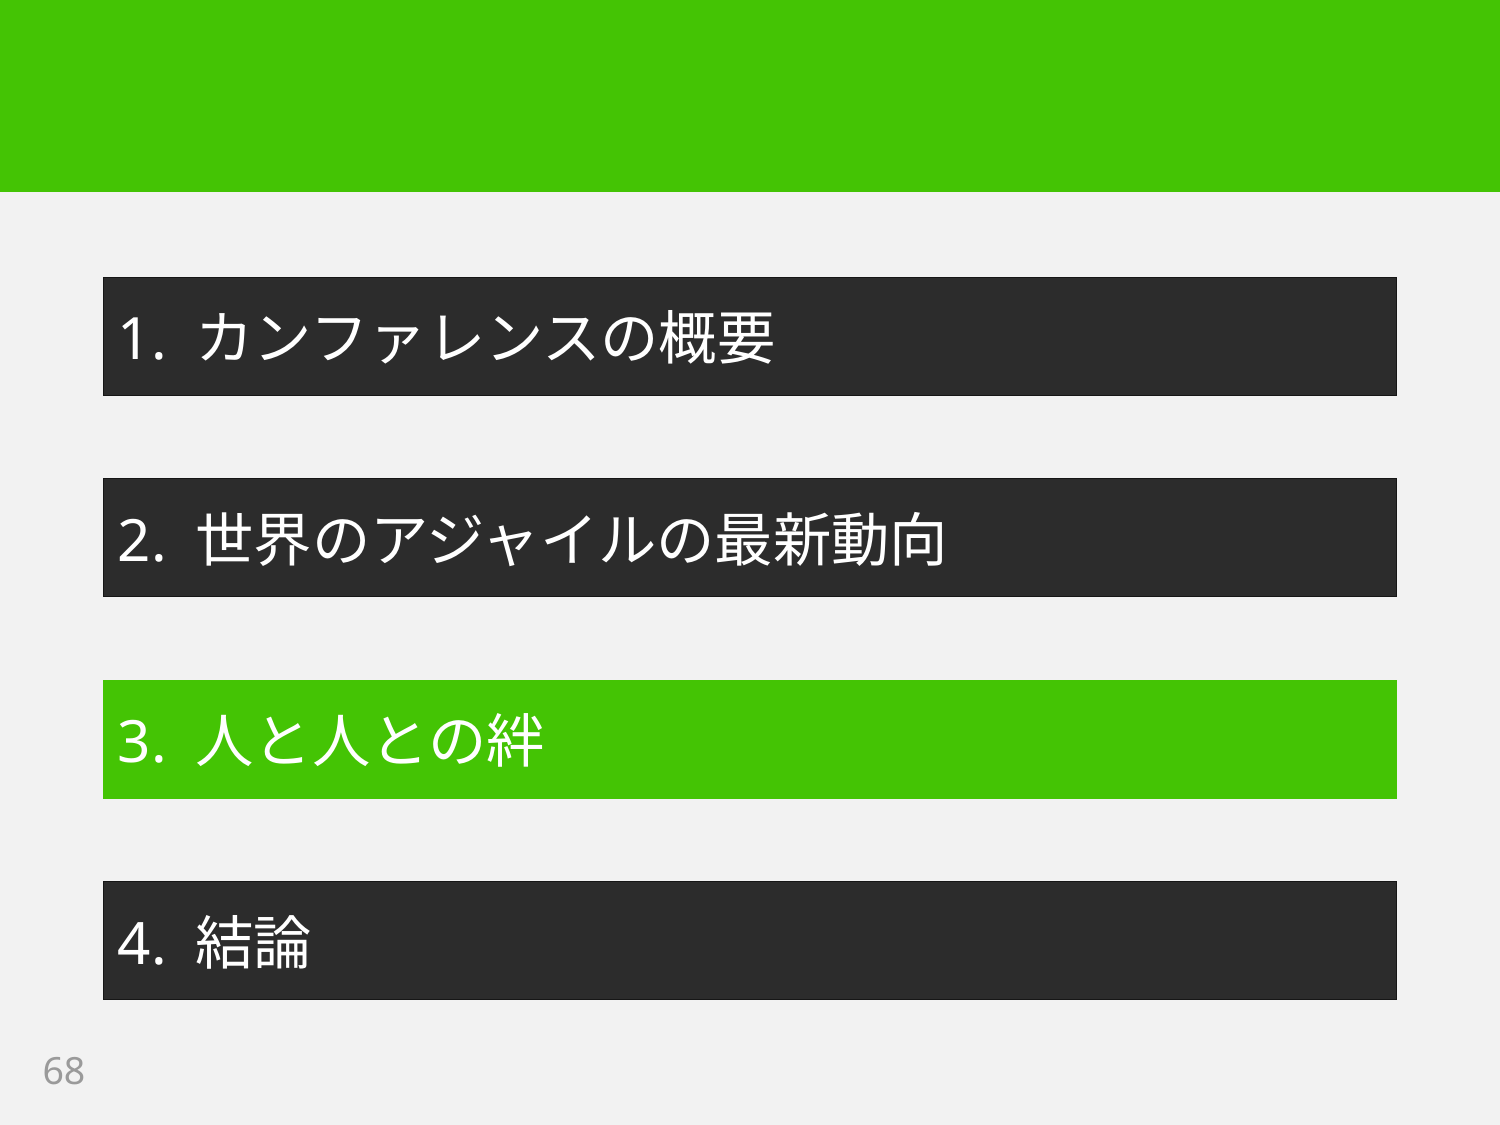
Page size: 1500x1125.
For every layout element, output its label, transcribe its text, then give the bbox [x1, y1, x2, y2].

slide_number 68 [27, 1042, 146, 1102]
text_box 3. 人と人との絆 [103, 680, 1397, 799]
text_box 2. 世界のアジャイルの最新動向 [103, 478, 1397, 597]
text_box 1. カンファレンスの概要 [103, 277, 1397, 396]
text_box 4. 結論 [103, 881, 1397, 1000]
